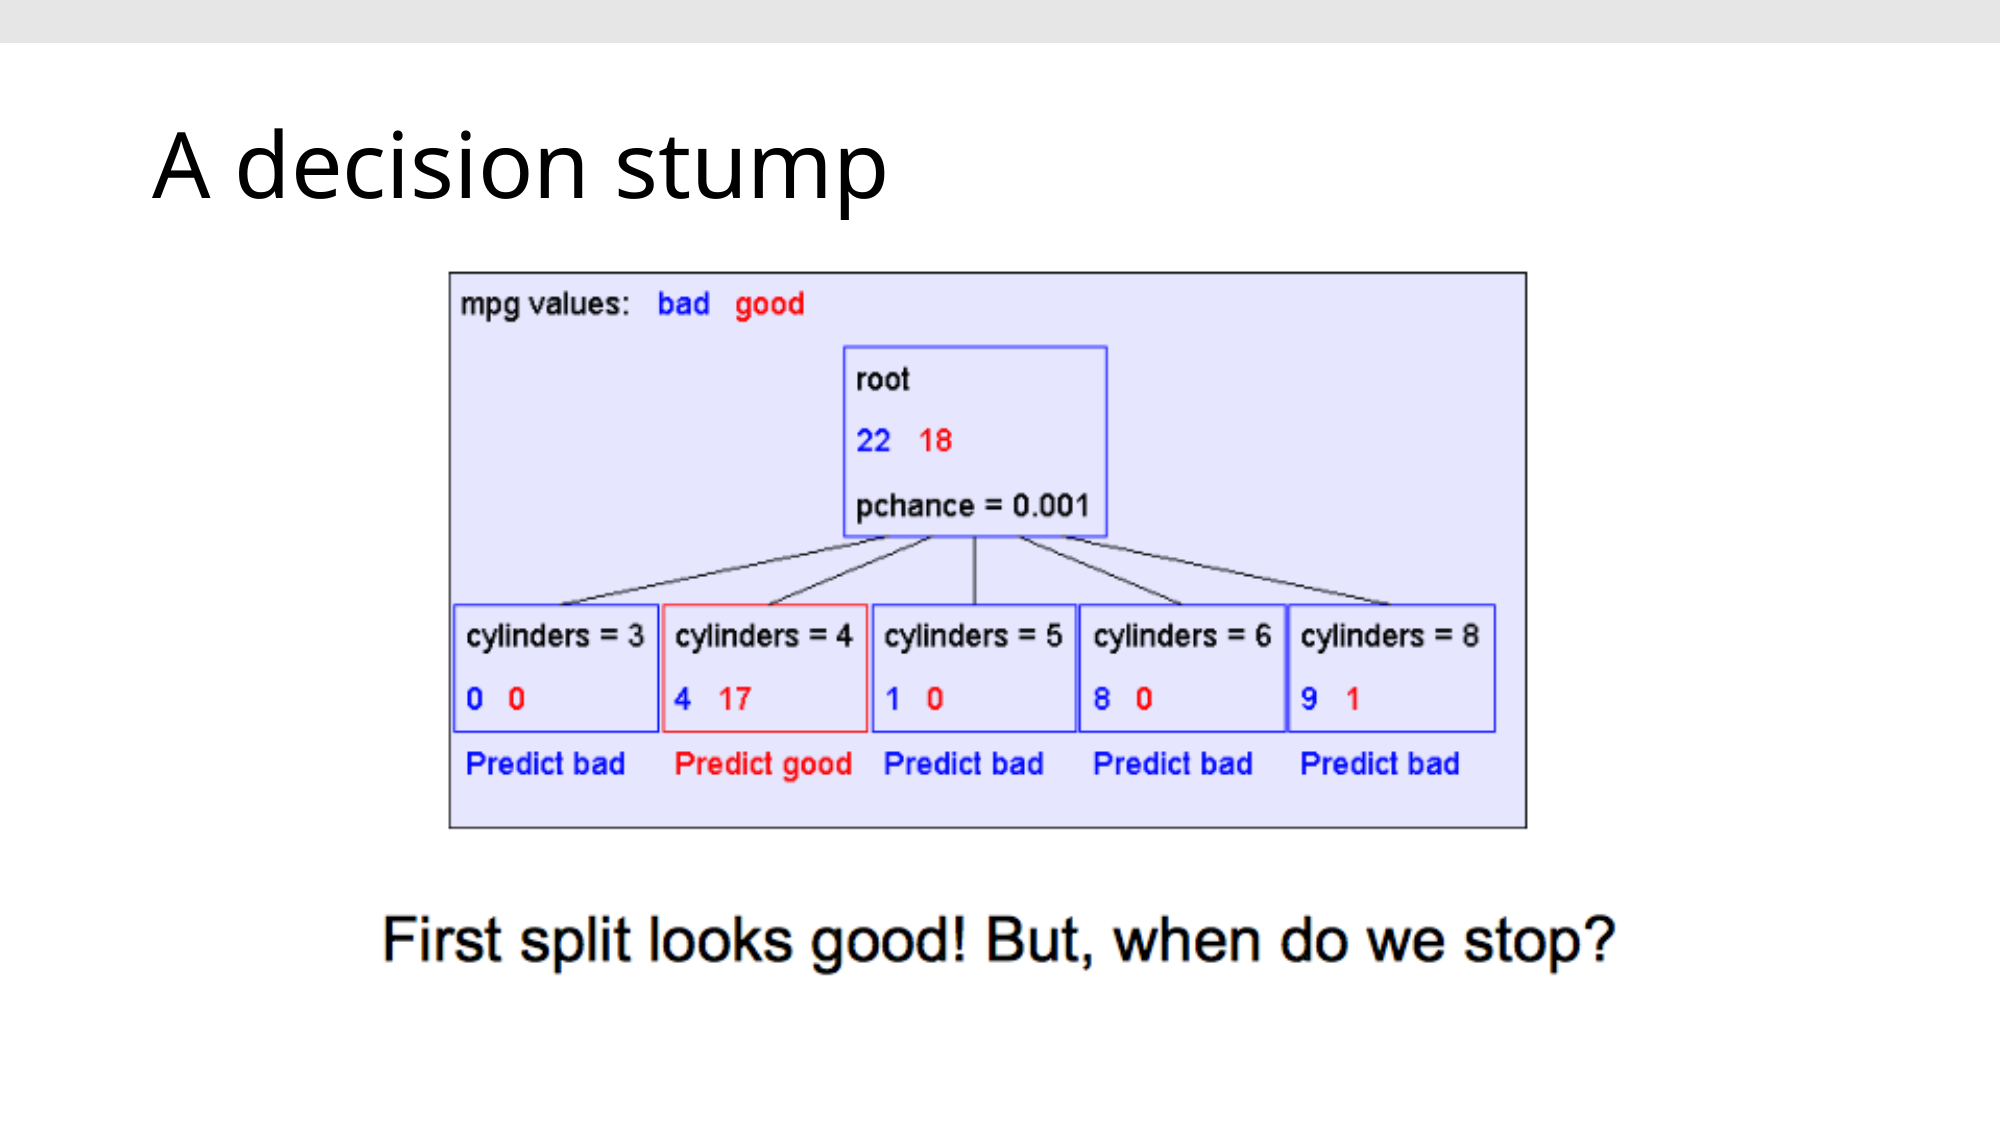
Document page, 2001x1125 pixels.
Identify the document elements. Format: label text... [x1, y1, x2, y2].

text_box [0, 0, 2000, 44]
title A decision stump [137, 59, 1863, 278]
picture [370, 241, 1630, 990]
